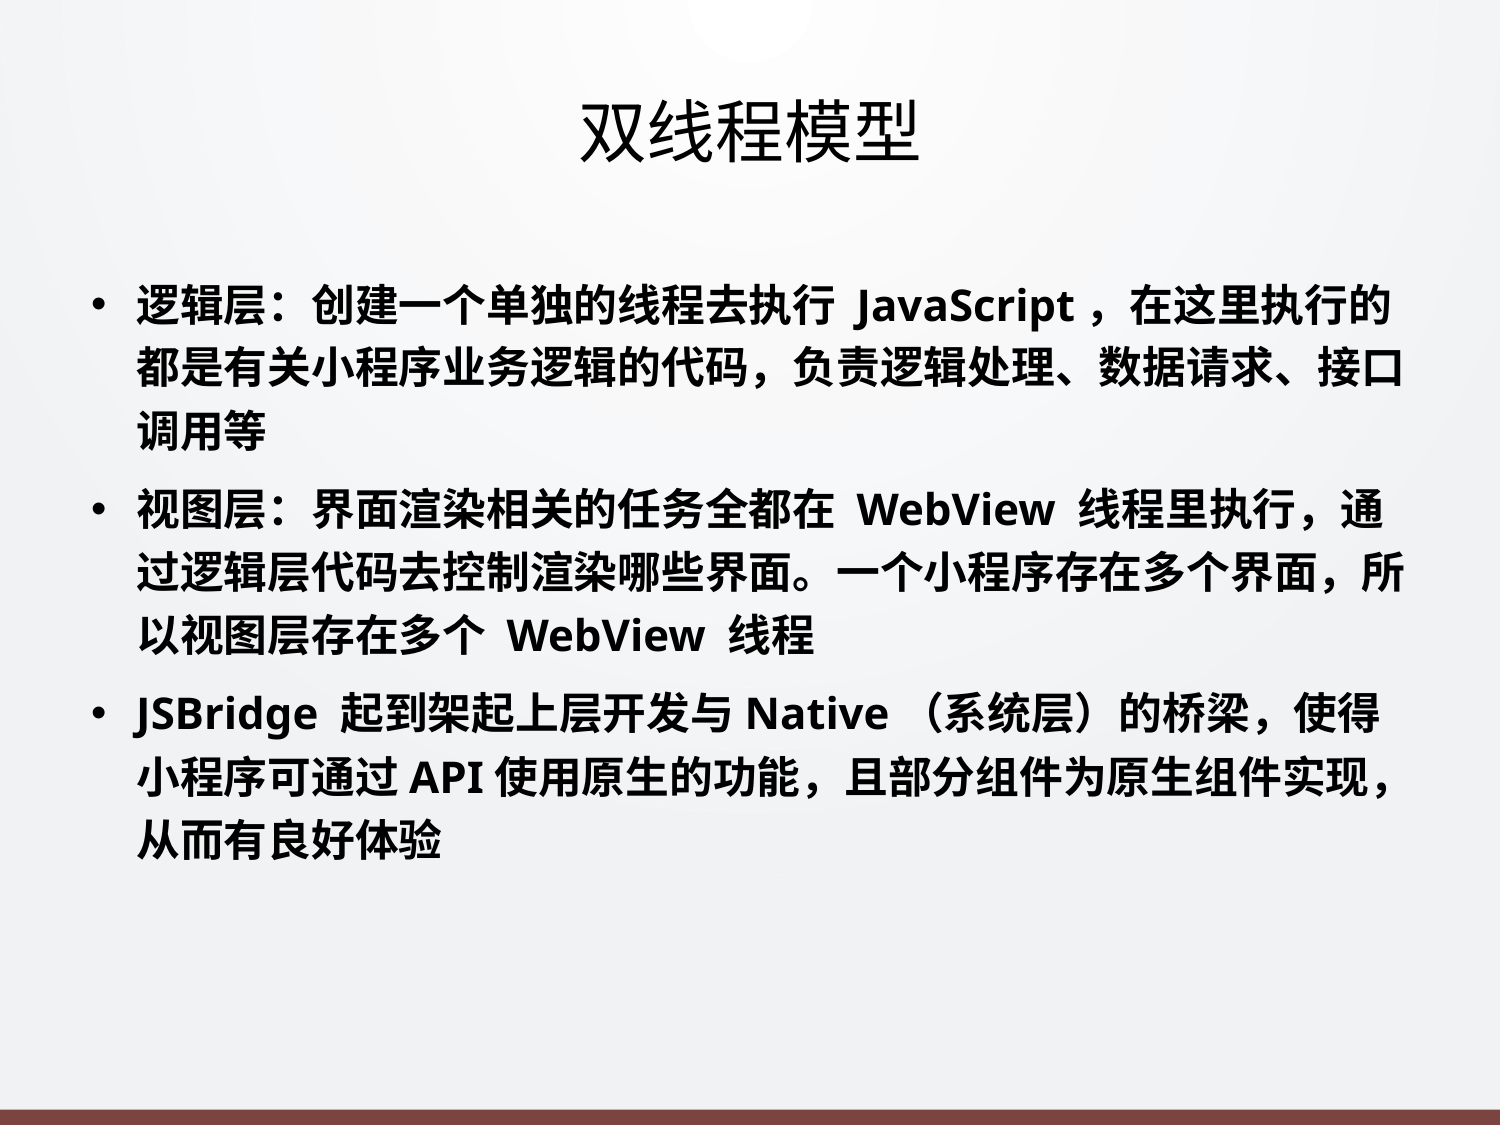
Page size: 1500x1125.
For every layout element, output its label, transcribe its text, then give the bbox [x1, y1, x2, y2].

title 双线程模型 [76, 66, 1424, 205]
list 逻辑层：创建一个单独的线程去执行 JavaScript，在这里执行的都是有关小程序业务逻辑的代码，负责逻辑处理、数据请求、接口调用等 视图层：界面渲染相关的任务全都在 WebView 线程里执行，通过逻辑层代码去控制渲染哪些界面。一个小程序存在多个界面，所以视图层存在多个 WebView 线程 JSBridge 起到架起上层开发与Native（系统层）的桥梁，使得小程序可通过API使用原生的功能，且部分组件为原生组件实现，从而有良好体验 [76, 259, 1424, 1027]
